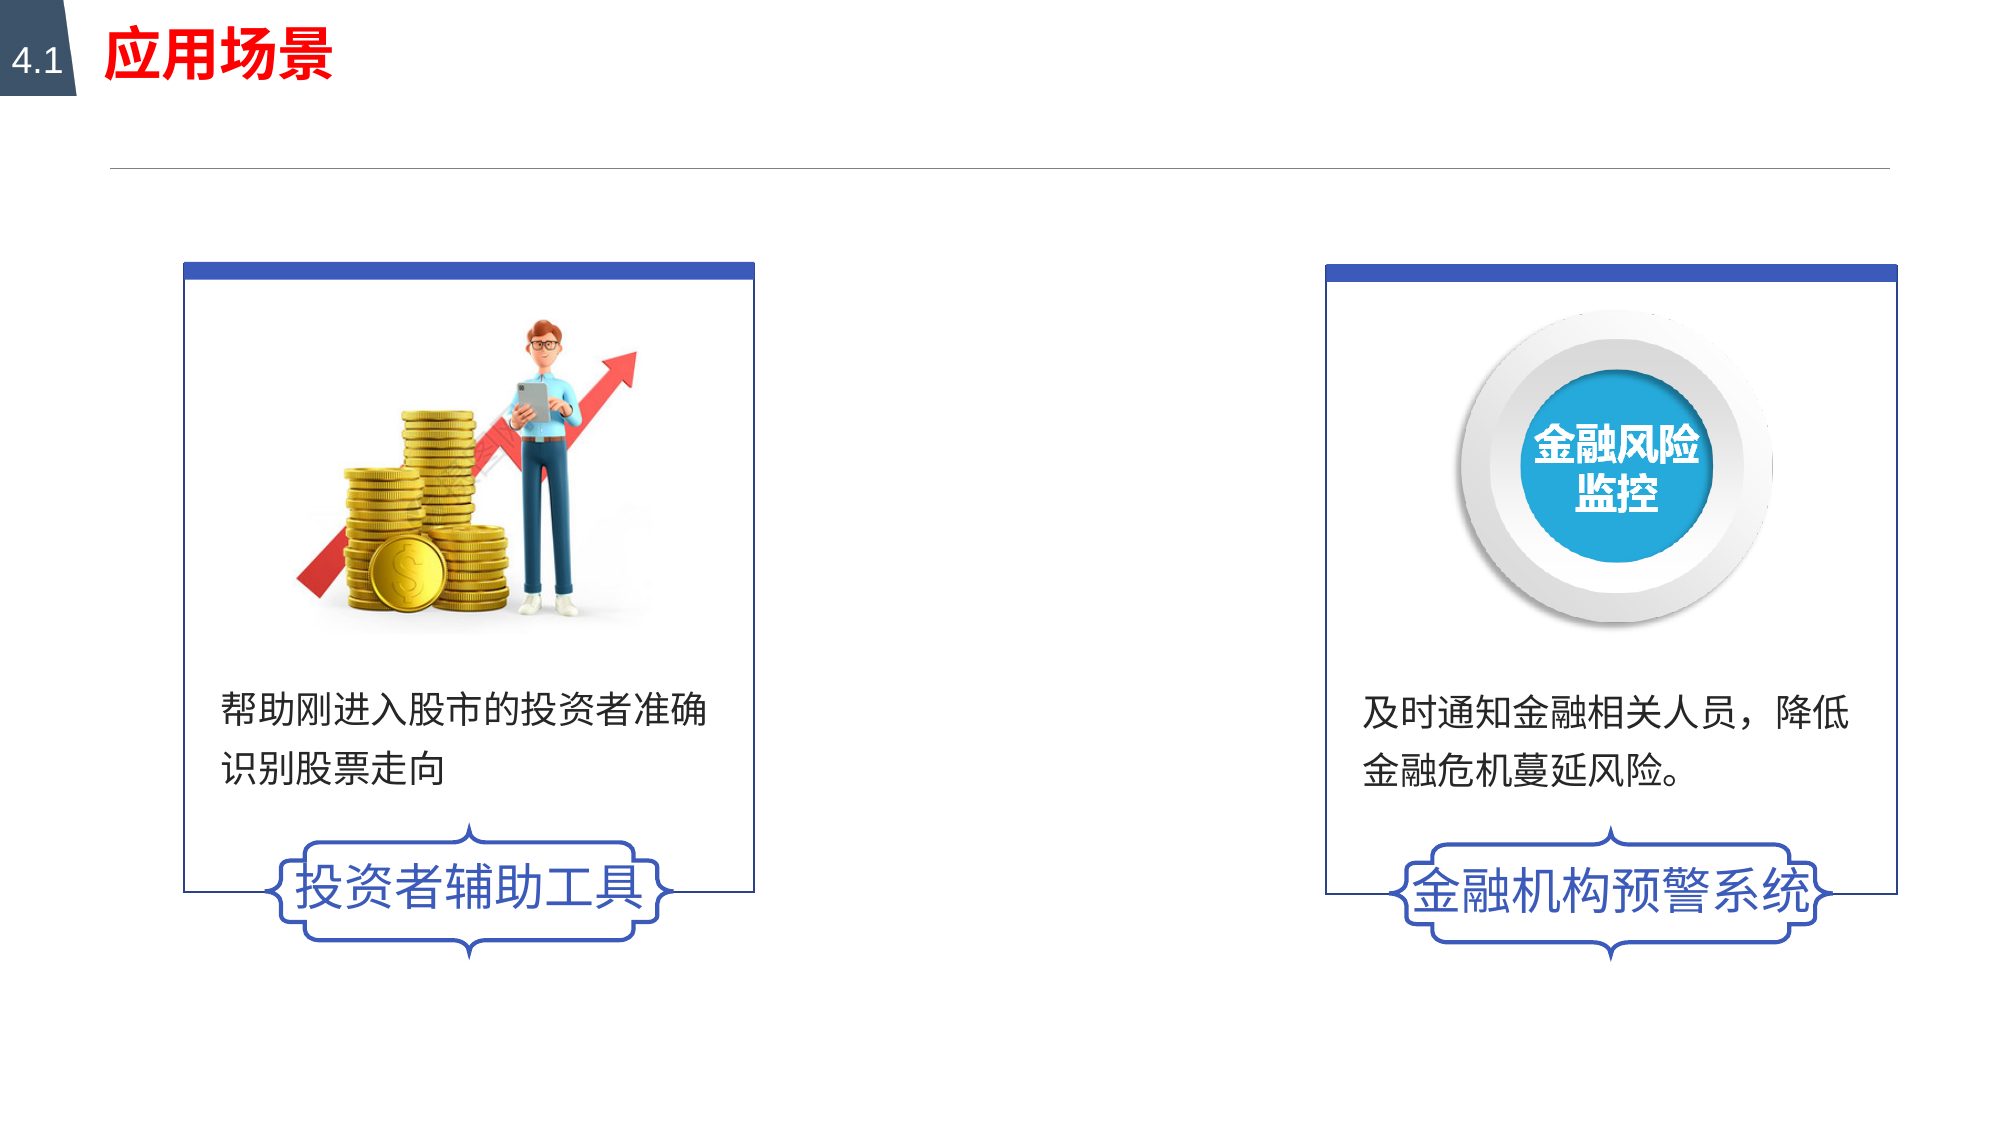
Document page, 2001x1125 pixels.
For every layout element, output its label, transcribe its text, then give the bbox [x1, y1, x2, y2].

text_box [1388, 865, 1815, 959]
text_box [1431, 828, 1791, 860]
text_box [1325, 283, 1898, 895]
text_box 金融机构预警系统 [1407, 860, 1816, 921]
text_box [183, 281, 755, 893]
text_box [183, 261, 755, 281]
text_box 投资者辅助工具 [281, 855, 657, 916]
text_box 帮助刚进入股市的投资者准确识别股票走向 [220, 672, 718, 790]
text_box [1816, 868, 1833, 919]
text_box [303, 826, 635, 855]
text_box 应用场景 [88, 18, 500, 96]
picture [284, 302, 655, 635]
text_box 及时通知金融相关人员，降低金融危机蔓延风险。 [1362, 675, 1861, 792]
text_box [1325, 263, 1898, 283]
picture [1446, 305, 1777, 637]
picture [0, 0, 77, 96]
text_box [264, 863, 674, 957]
